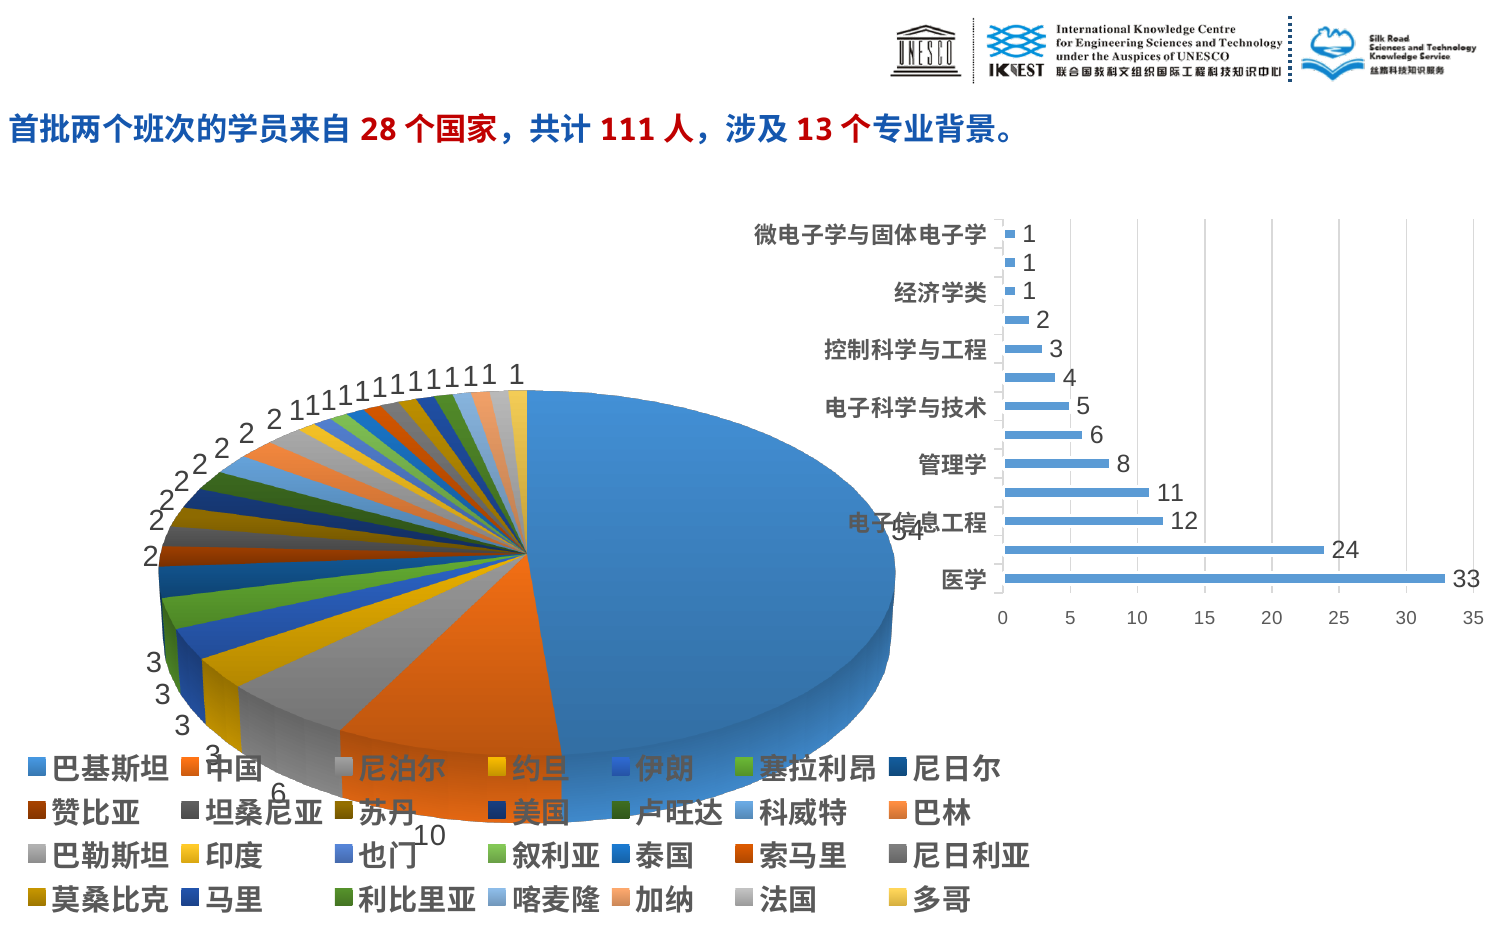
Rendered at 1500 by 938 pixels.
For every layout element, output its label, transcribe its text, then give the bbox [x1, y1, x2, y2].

text_box 首批两个班次的学员来自28个国家，共计111人，涉及13个专业背景。 [0, 82, 1277, 154]
chart [0, 208, 1500, 931]
picture [880, 8, 1490, 88]
